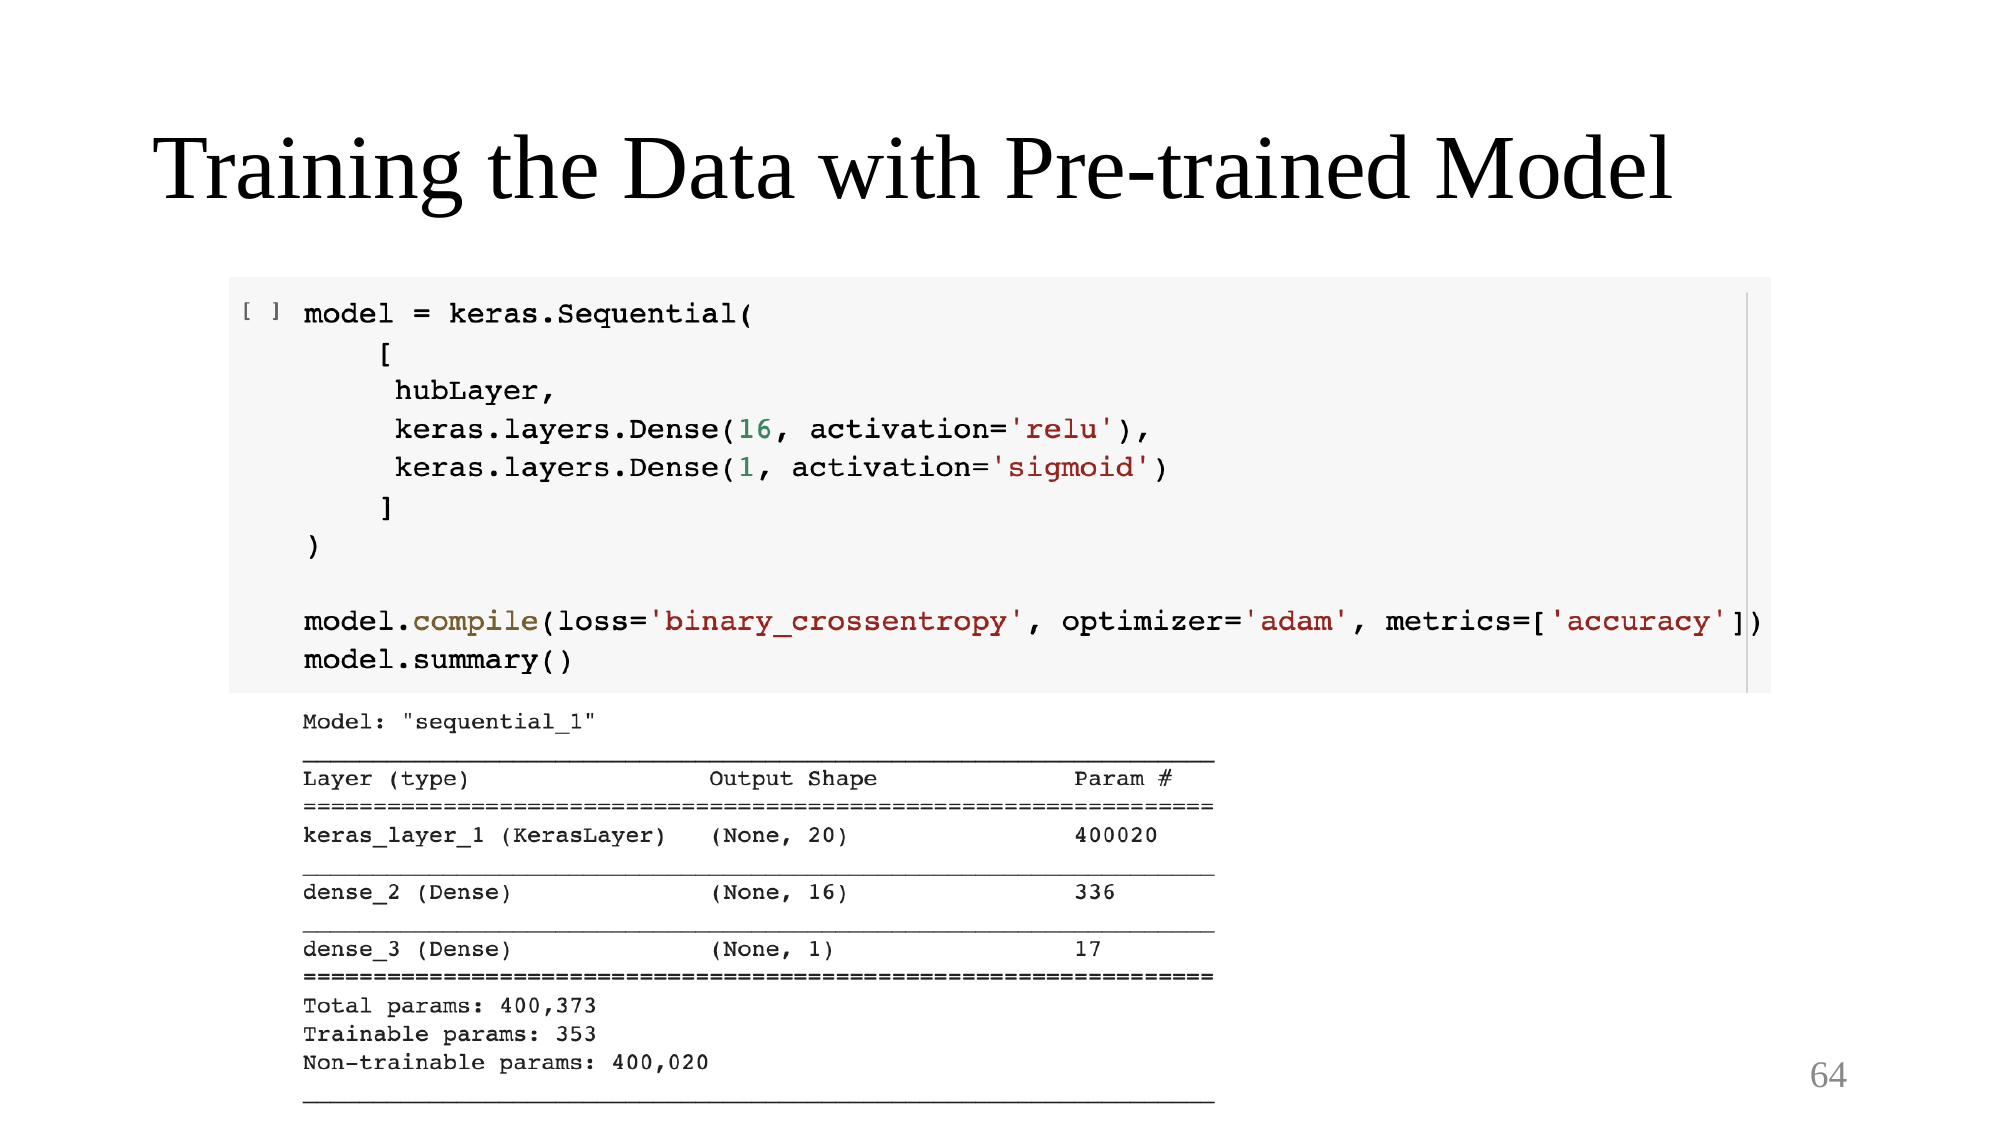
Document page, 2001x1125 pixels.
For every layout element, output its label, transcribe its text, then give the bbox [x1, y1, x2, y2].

picture [228, 277, 1772, 1124]
slide_number 64 [1776, 1042, 1863, 1103]
title Training the Data with Pre-trained Model [137, 59, 1863, 278]
